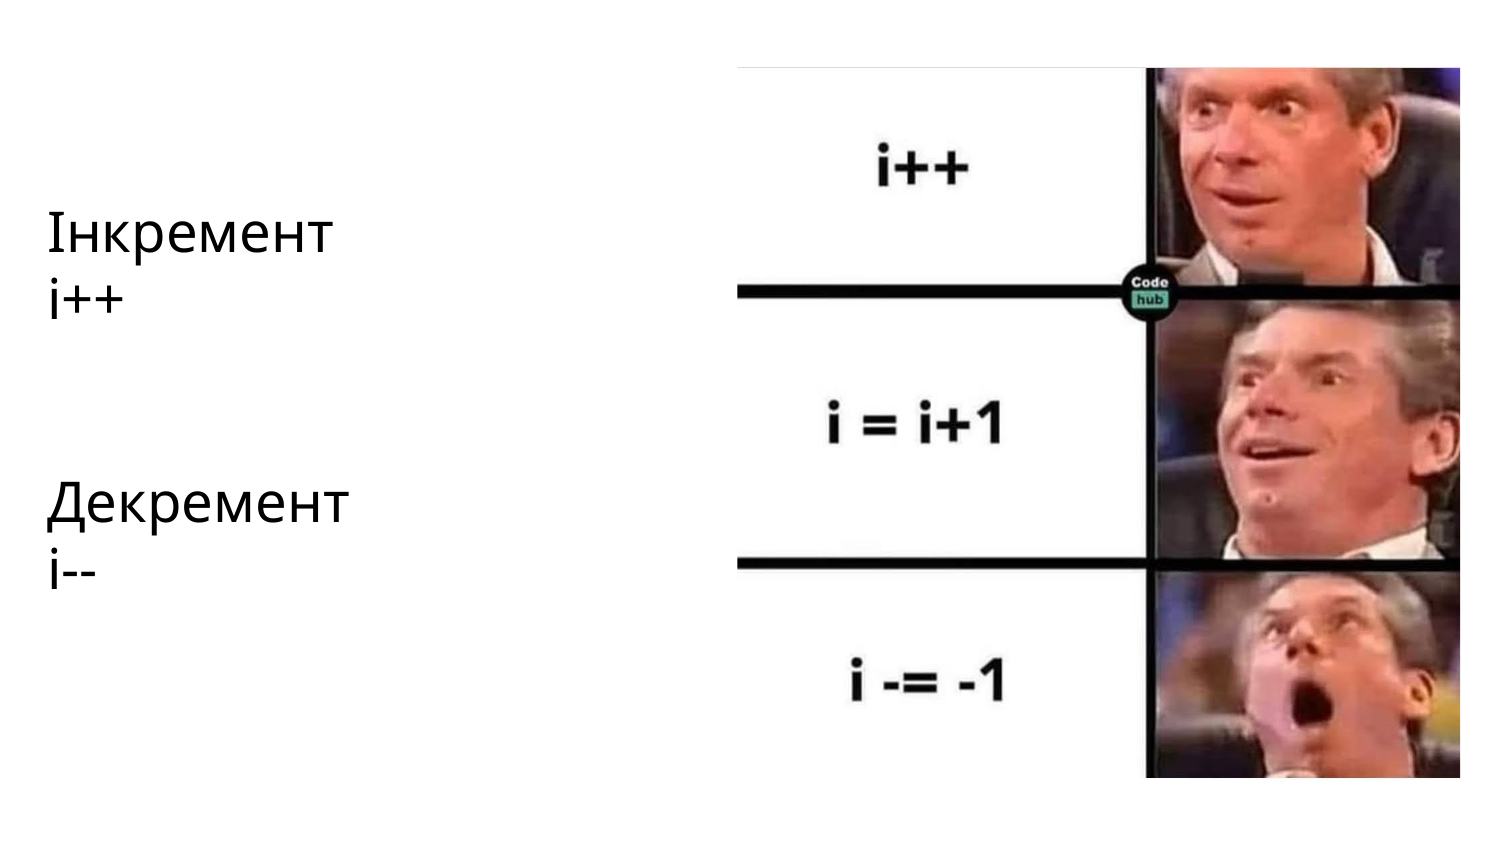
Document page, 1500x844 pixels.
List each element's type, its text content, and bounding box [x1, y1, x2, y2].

picture [737, 59, 1461, 785]
text_box Інкремент i++ Декремент i-- [32, 180, 481, 503]
